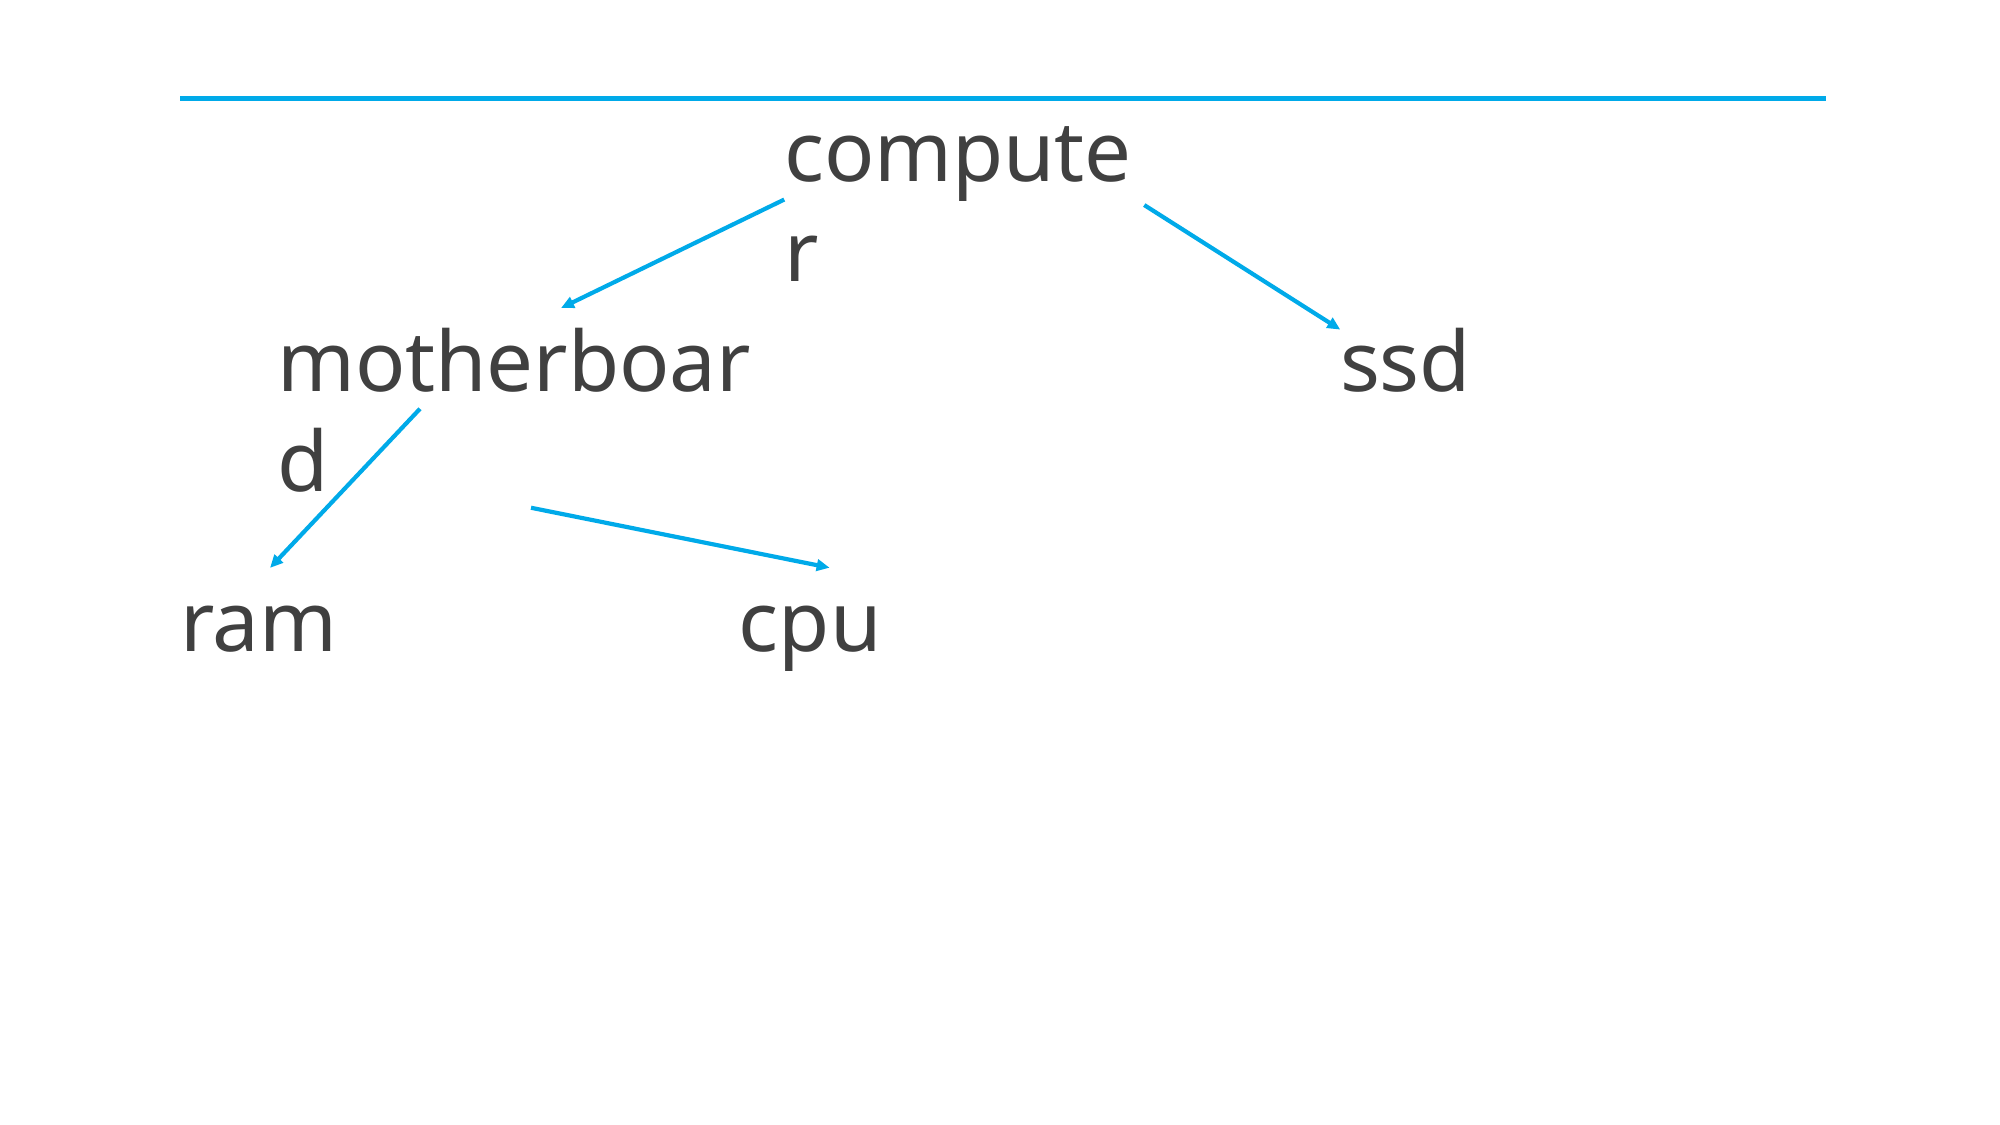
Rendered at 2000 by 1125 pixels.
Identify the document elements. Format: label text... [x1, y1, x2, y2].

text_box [561, 199, 785, 309]
text_box cpu [738, 567, 920, 668]
text_box computer [784, 110, 1145, 299]
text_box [530, 408, 830, 568]
text_box ssd [1339, 307, 1494, 408]
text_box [1143, 204, 1341, 330]
text_box motherboard [277, 307, 785, 508]
text_box ram [179, 567, 361, 668]
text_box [270, 408, 421, 568]
